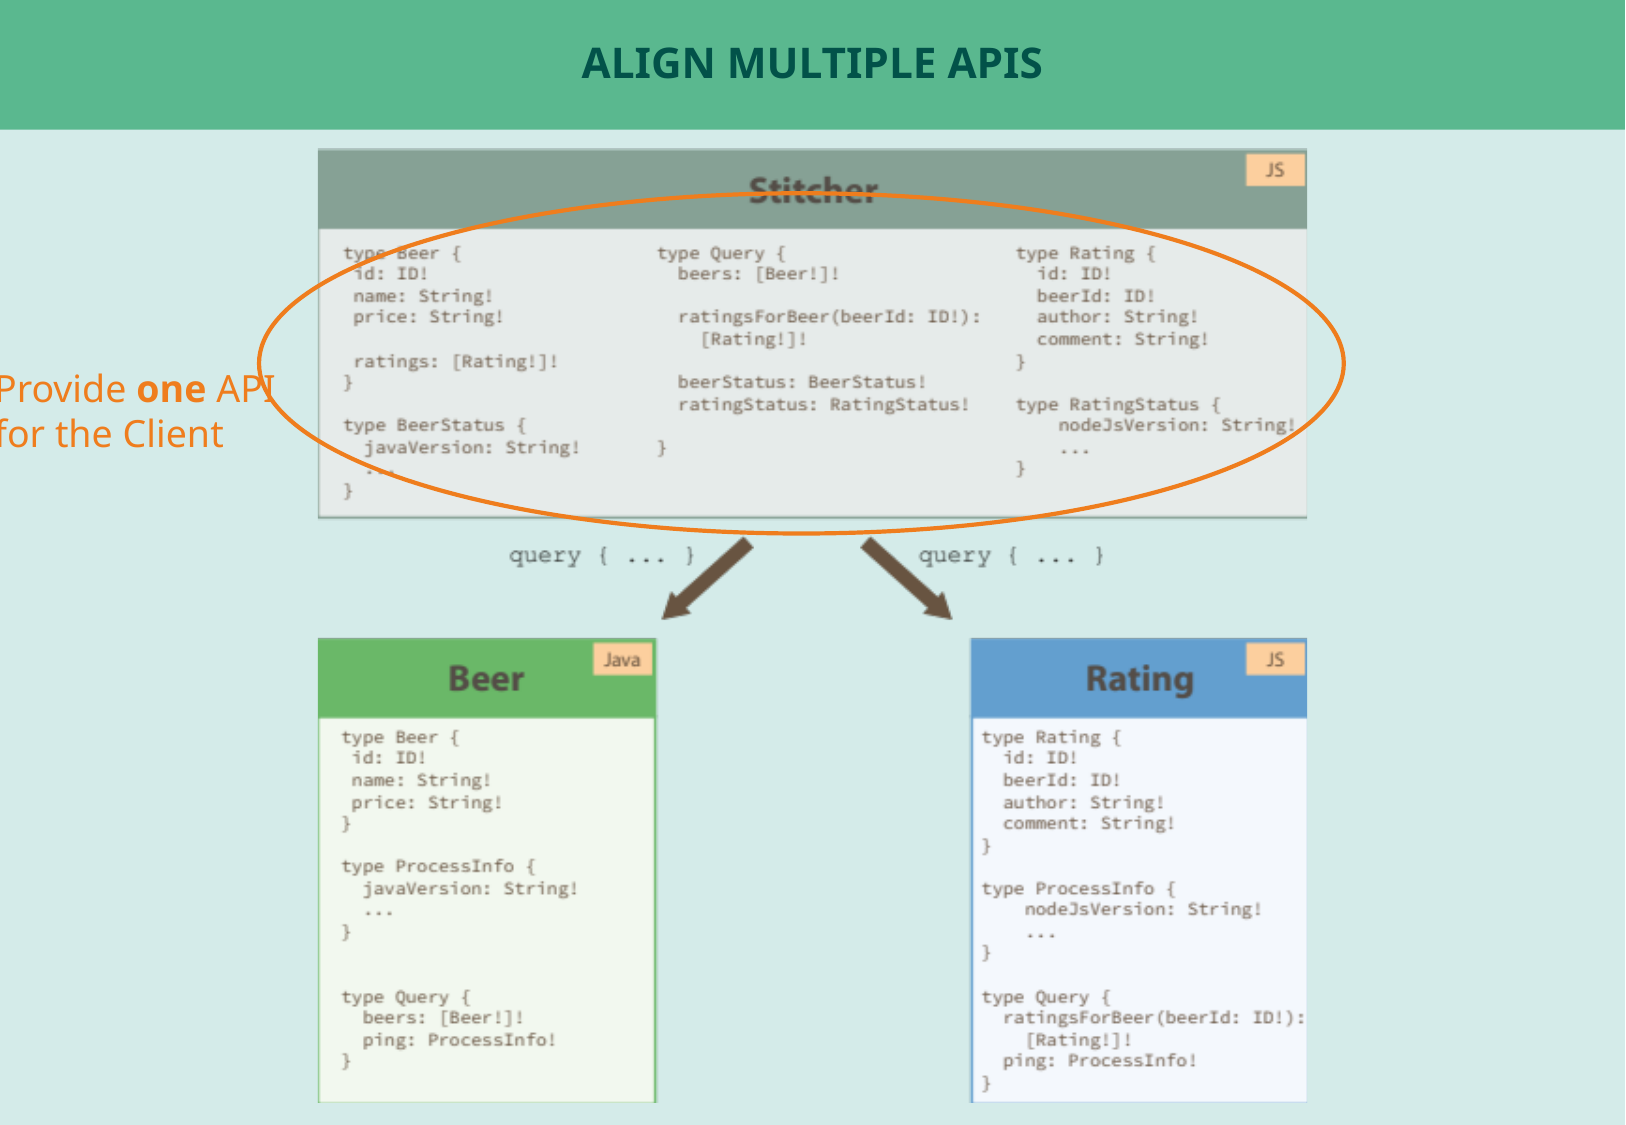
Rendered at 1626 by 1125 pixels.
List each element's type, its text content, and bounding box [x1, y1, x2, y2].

title Align Multiple APIs [0, 0, 1625, 130]
text_box Provide one API for the Client [0, 357, 291, 463]
text_box [258, 285, 317, 442]
text_box [1307, 300, 1345, 427]
picture [317, 143, 1307, 1103]
